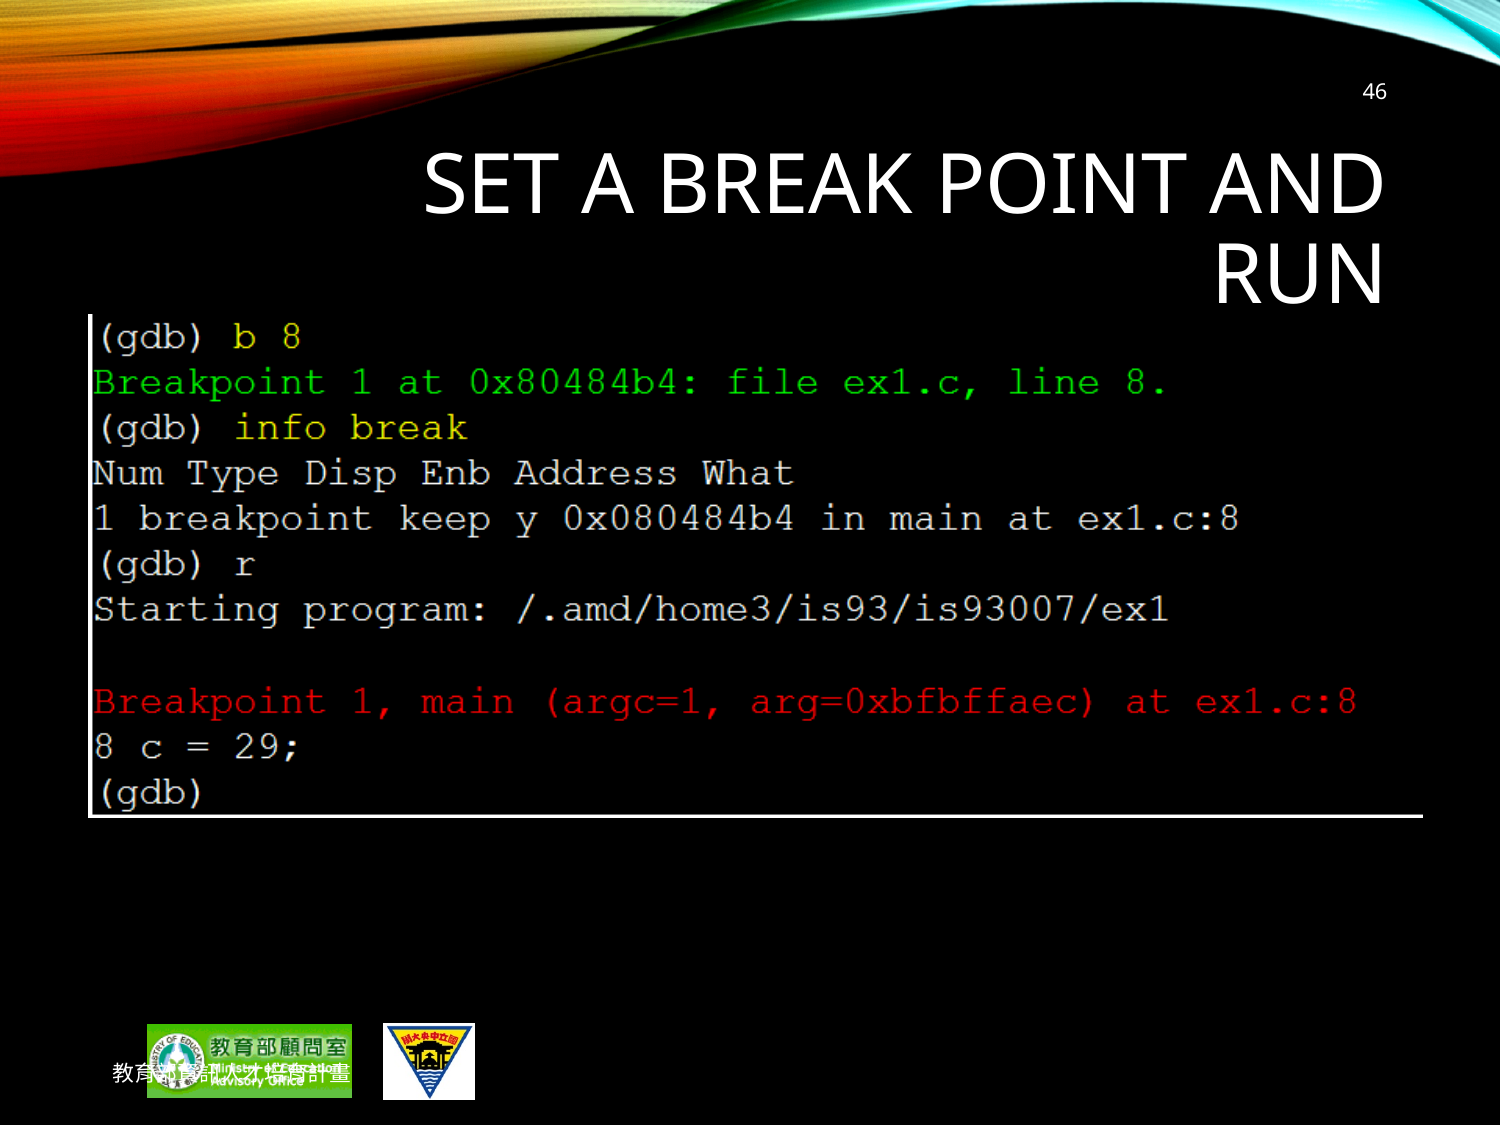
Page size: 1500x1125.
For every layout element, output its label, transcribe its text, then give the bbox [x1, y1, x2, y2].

footer 教育部資訊人才培育計畫 [97, 1042, 1030, 1103]
picture [88, 314, 1424, 818]
picture [0, 0, 1500, 178]
picture [383, 1023, 475, 1042]
picture [147, 1024, 352, 1042]
slide_number 46 [1078, 62, 1403, 123]
title Set a Break Point and Run [356, 125, 1403, 314]
